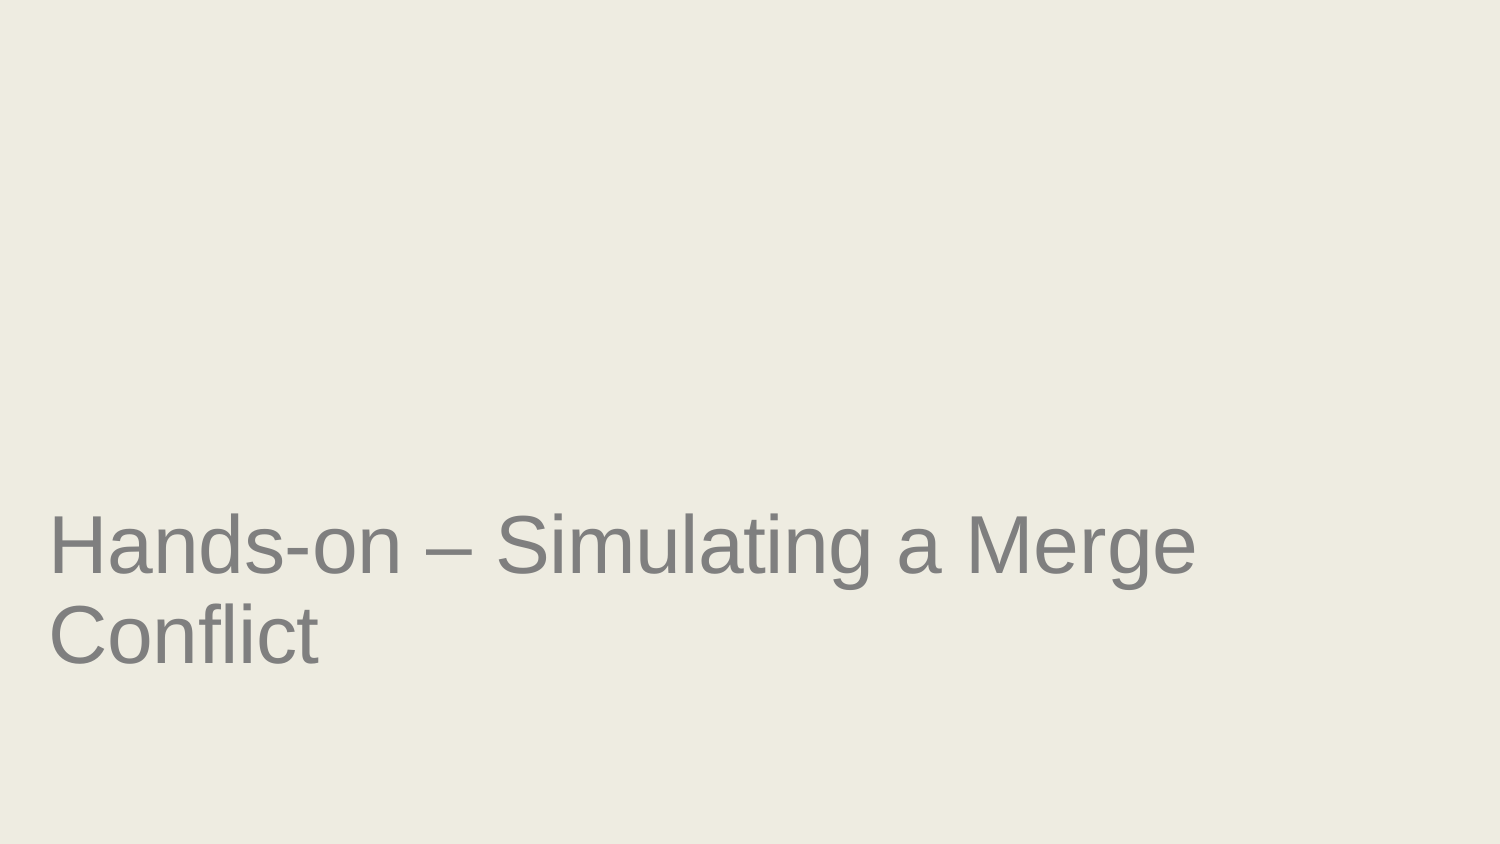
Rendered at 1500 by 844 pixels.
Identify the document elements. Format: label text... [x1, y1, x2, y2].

title Hands-on – Simulating a Merge Conflict [46, 486, 1454, 681]
